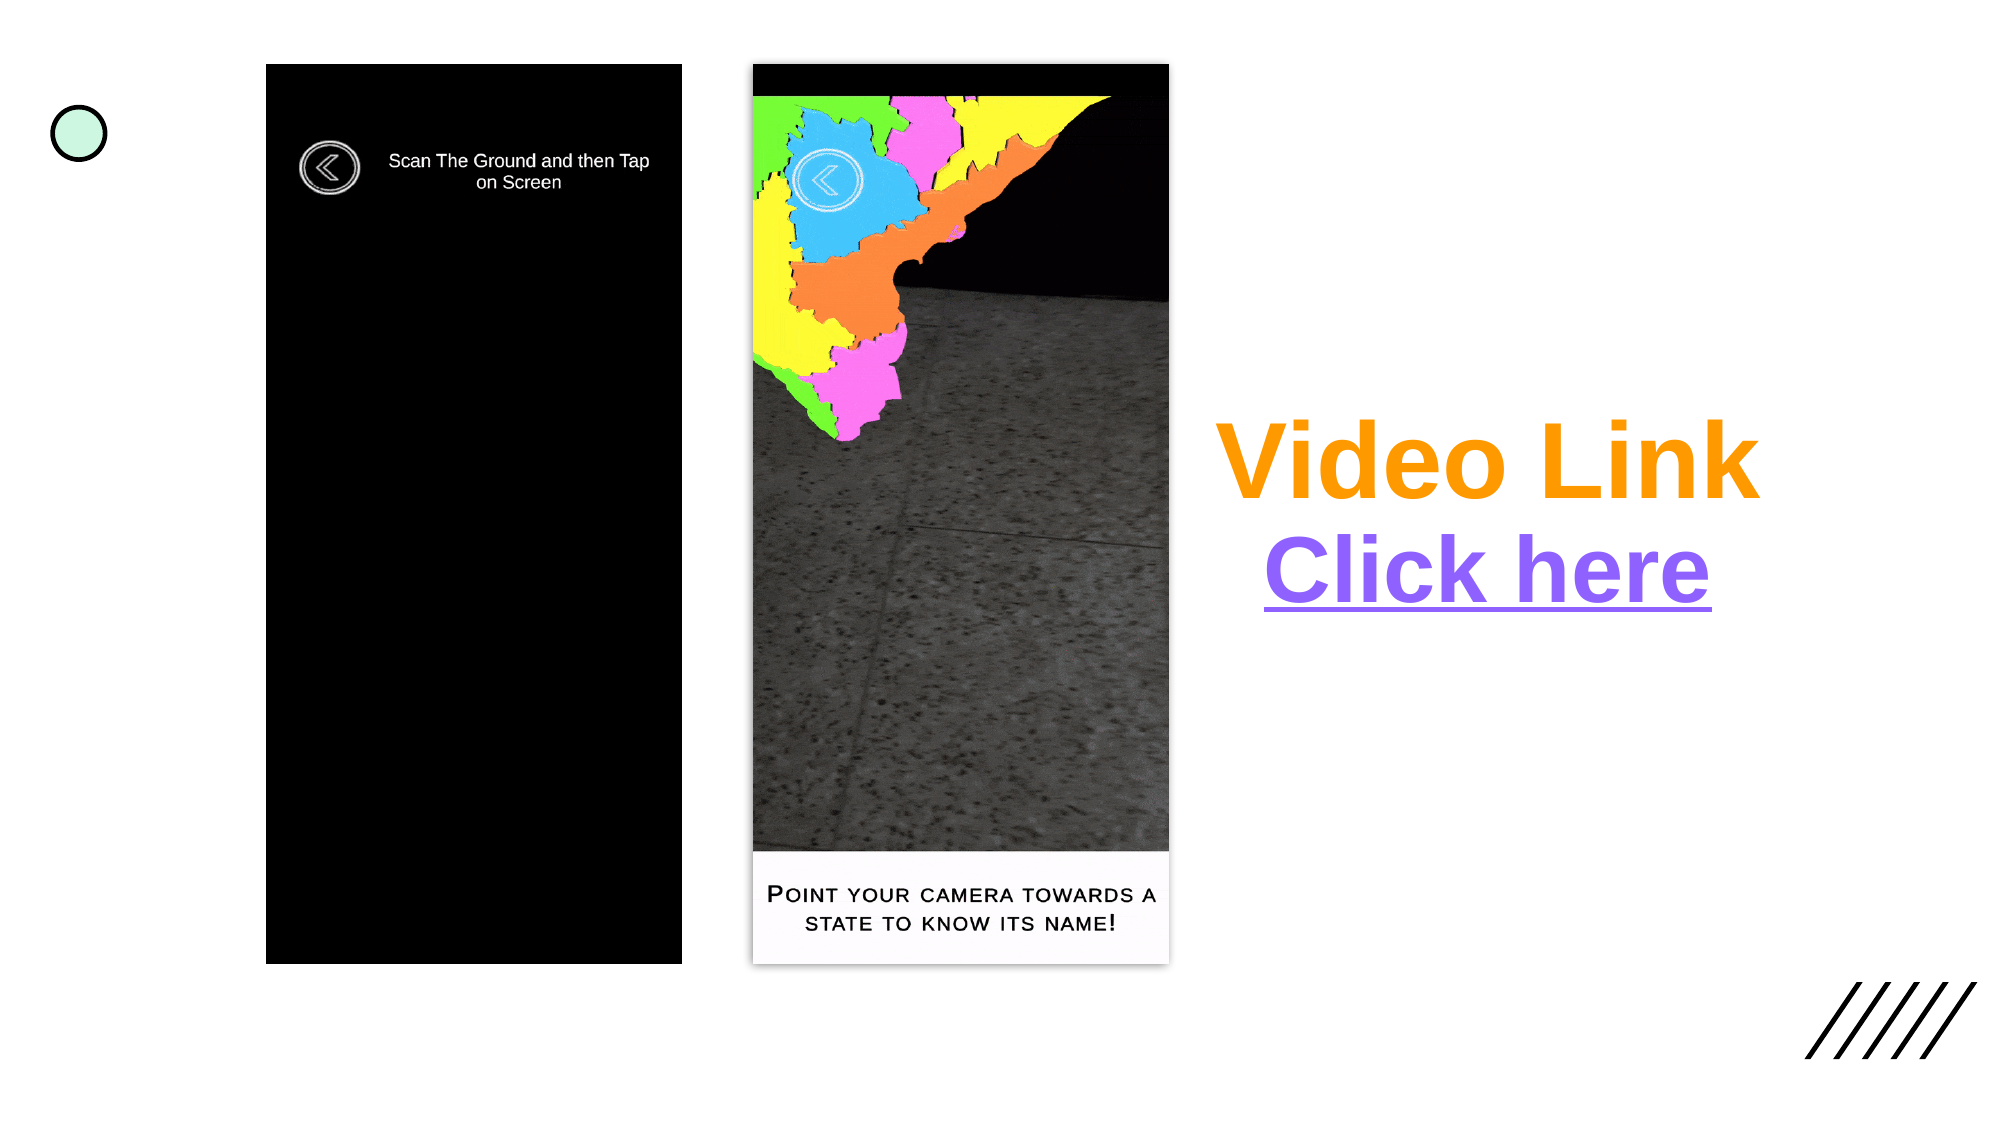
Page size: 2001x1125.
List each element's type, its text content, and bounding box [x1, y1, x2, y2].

picture [266, 63, 682, 964]
title Video Link Click here [1174, 327, 1923, 700]
picture [752, 63, 1169, 964]
